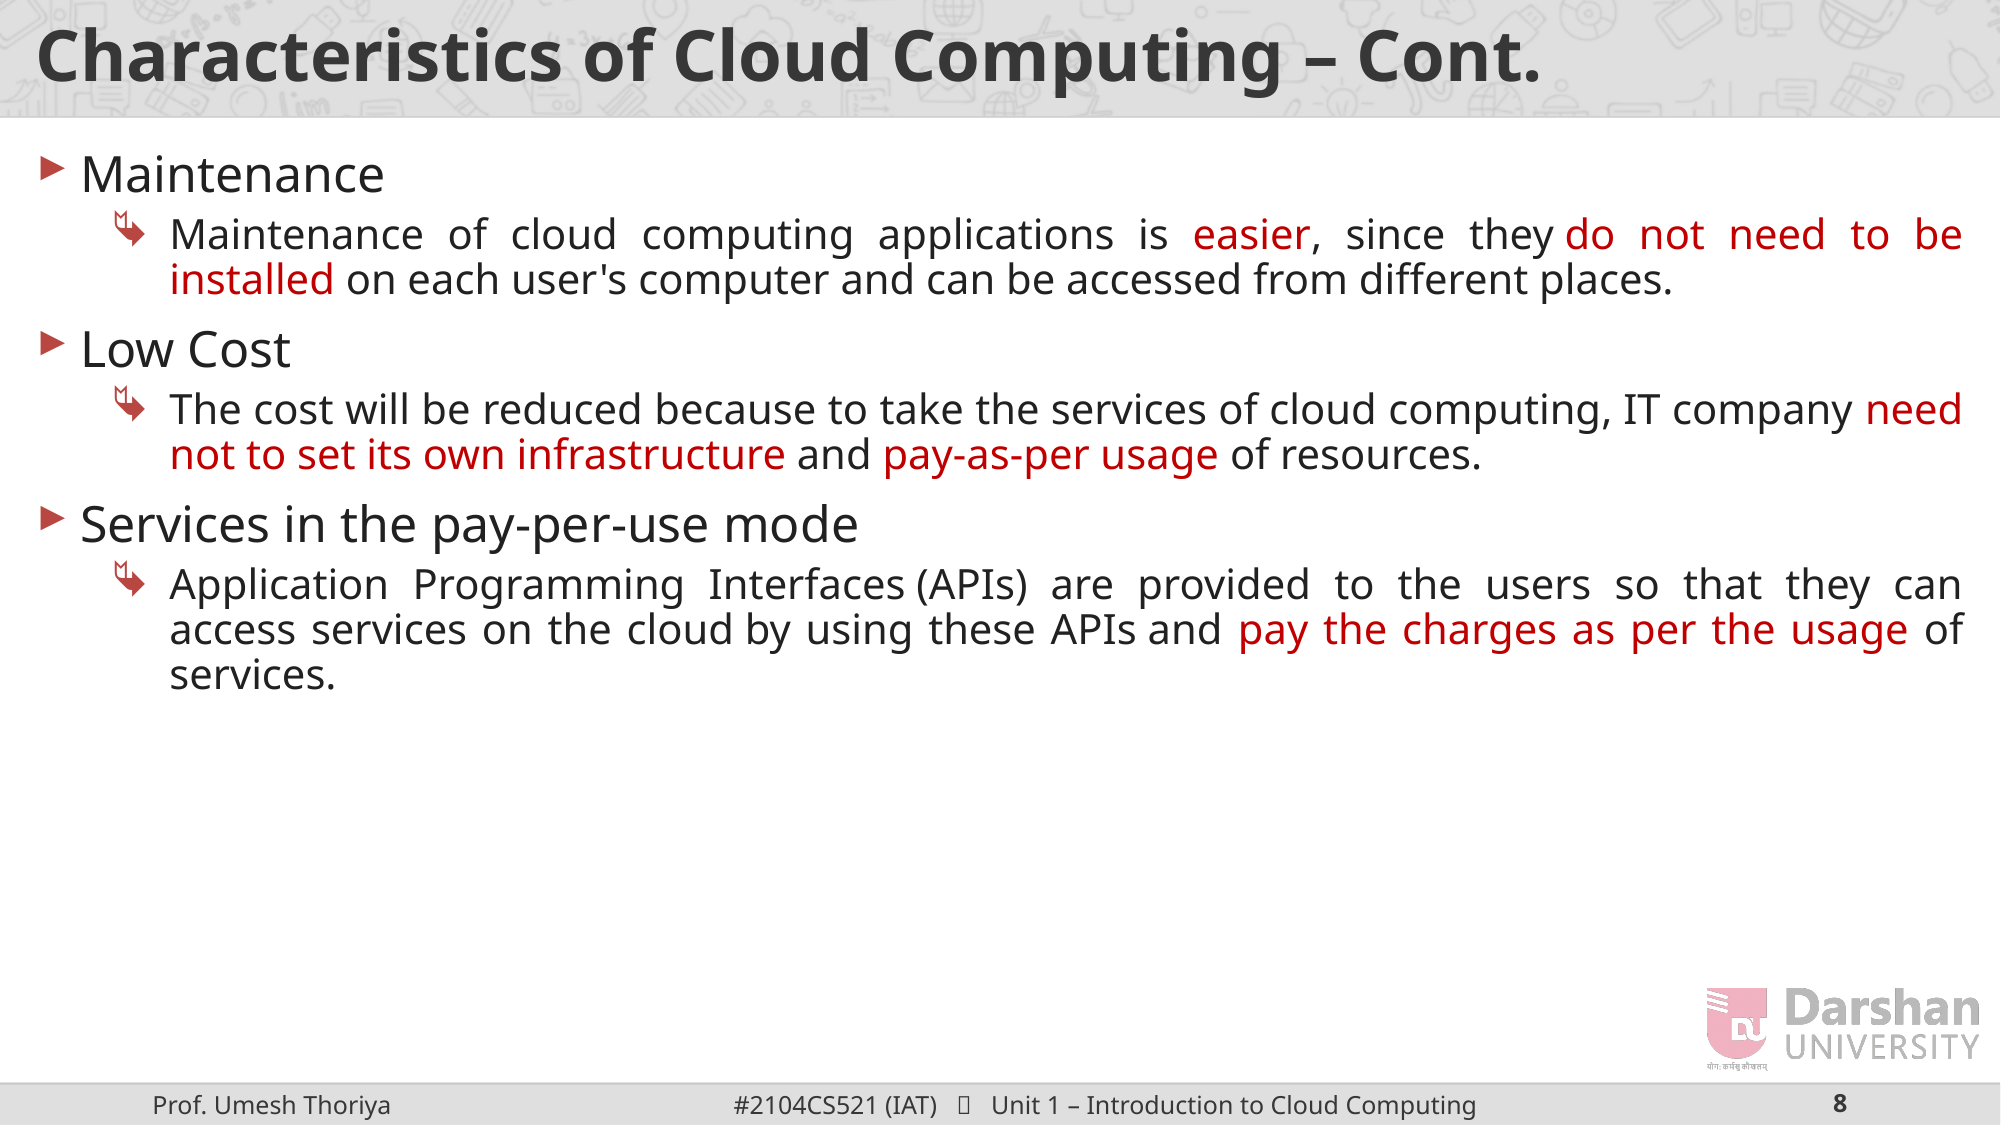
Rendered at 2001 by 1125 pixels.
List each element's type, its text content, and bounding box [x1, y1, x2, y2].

title Characteristics of Cloud Computing – Cont. [0, 0, 2000, 117]
list Maintenance Maintenance of cloud computing applications is easier, since they do not need to be installed on each user's computer and can be accessed from different places. Low Cost The cost will be reduced because to take the services of cloud computing, IT company need not to set its own infrastructure and pay-as-per usage of resources. Services in the pay-per-use mode Application Programming Interfaces (APIs) are provided to the users so that they can access services on the cloud by using these APIs and pay the charges as per the usage of services. [21, 141, 1979, 1059]
picture [1707, 1059, 1979, 1071]
